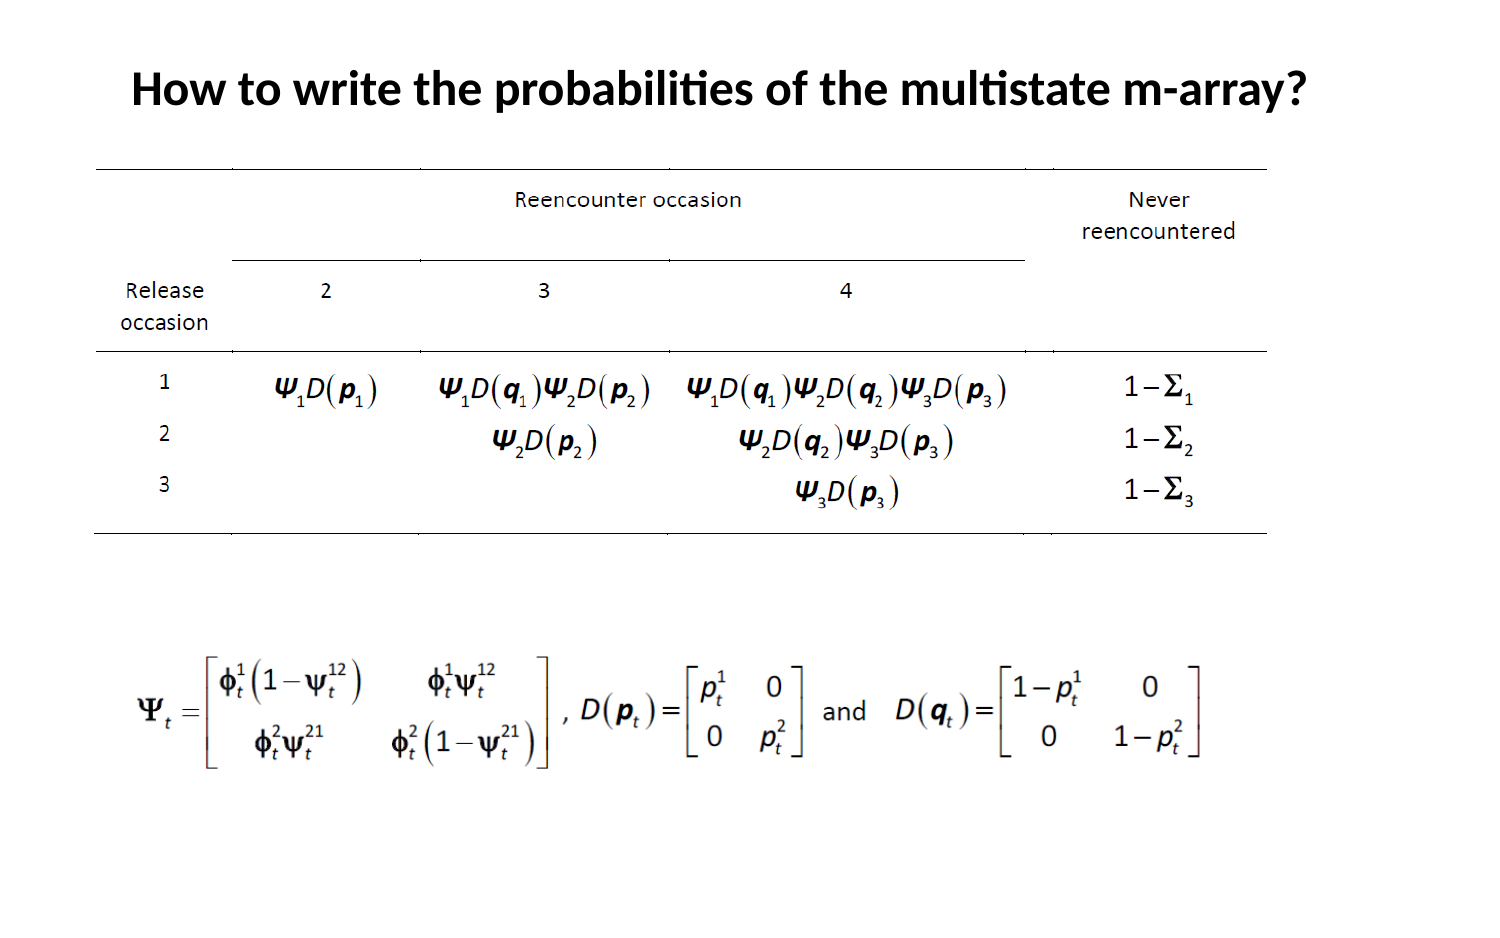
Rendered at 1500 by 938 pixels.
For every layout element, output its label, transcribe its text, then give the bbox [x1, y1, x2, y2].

text_box How to write the probabilities of the multistate m-array? [116, 47, 1324, 123]
picture [88, 153, 1274, 552]
picture [119, 635, 1207, 782]
